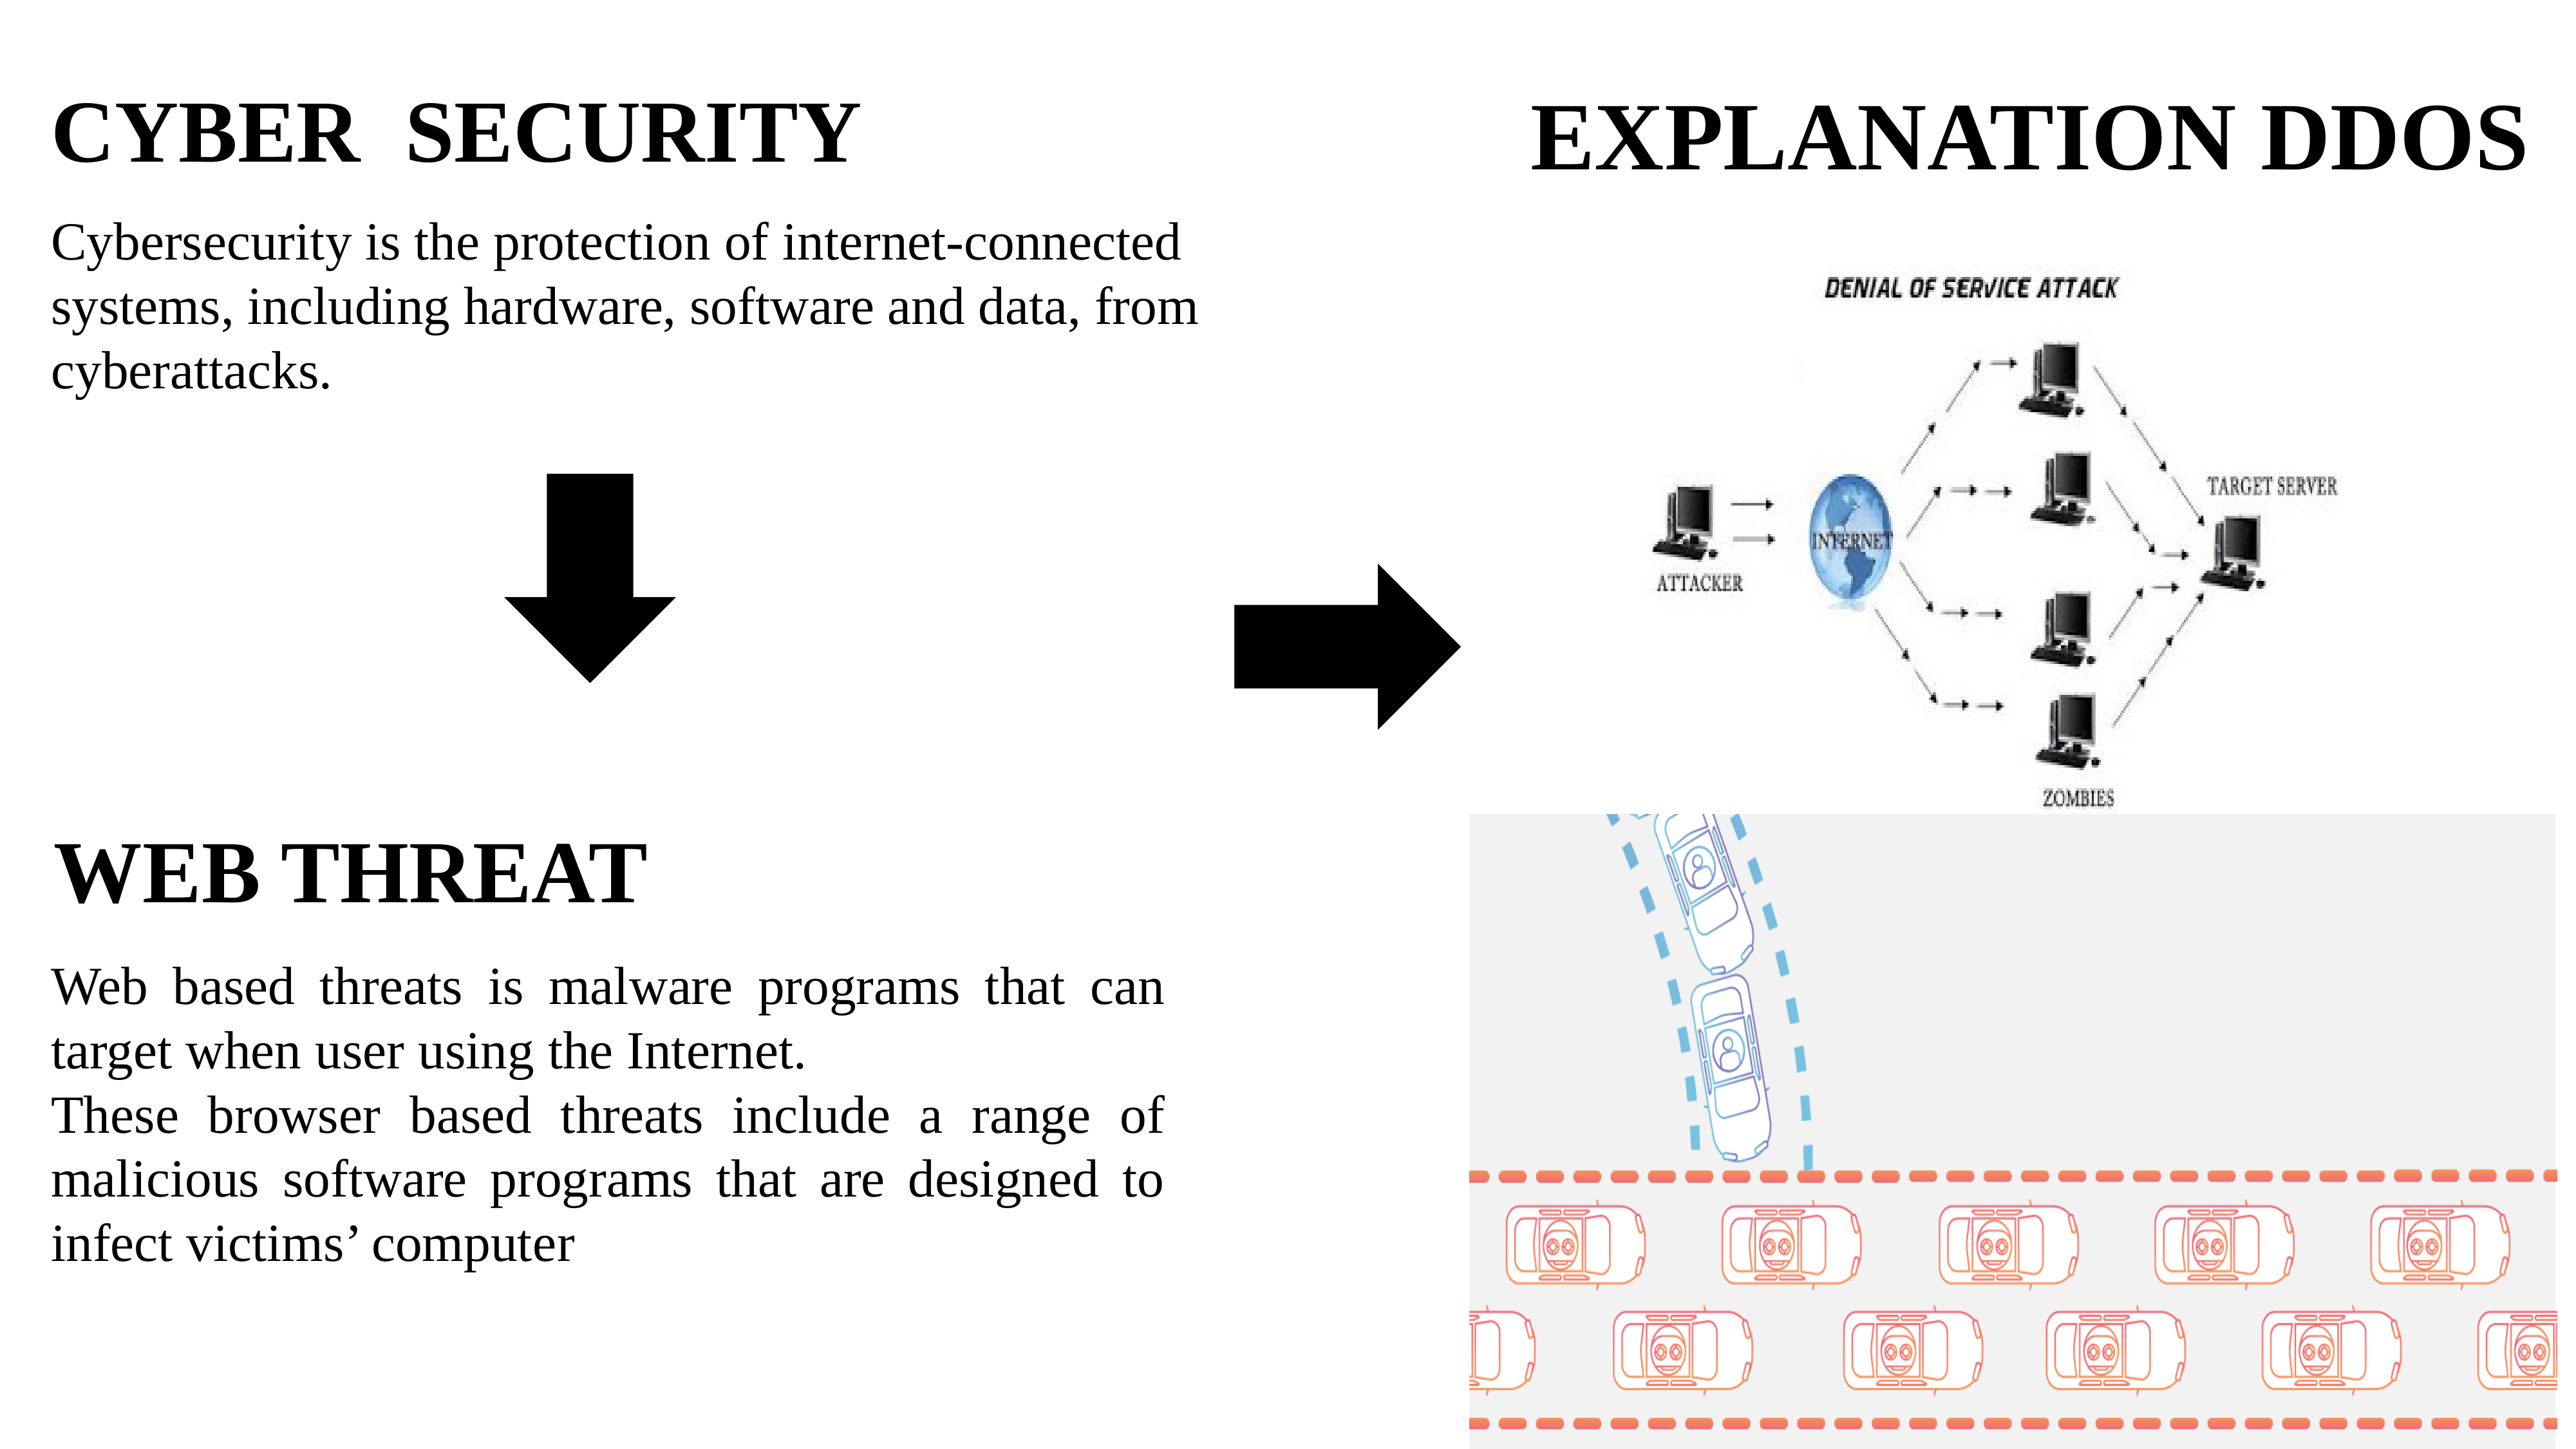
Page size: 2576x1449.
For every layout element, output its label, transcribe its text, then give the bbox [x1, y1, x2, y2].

text_box EXPLANATION DDOS [1521, 68, 2576, 473]
text_box CYBER SECURITY Cybersecurity is the protection of internet-connected systems, including hardware, software and data, from cyberattacks. [41, 68, 1315, 562]
text_box [1232, 560, 1463, 734]
text_box [500, 472, 680, 685]
text_box WEB THREAT [44, 809, 659, 925]
picture [1469, 243, 2557, 1449]
text_box Web based threats is malware programs that can target when user using the Internet. These browser based threats include a range of malicious software programs that are designed to infect victims’ computer [41, 945, 1176, 1406]
